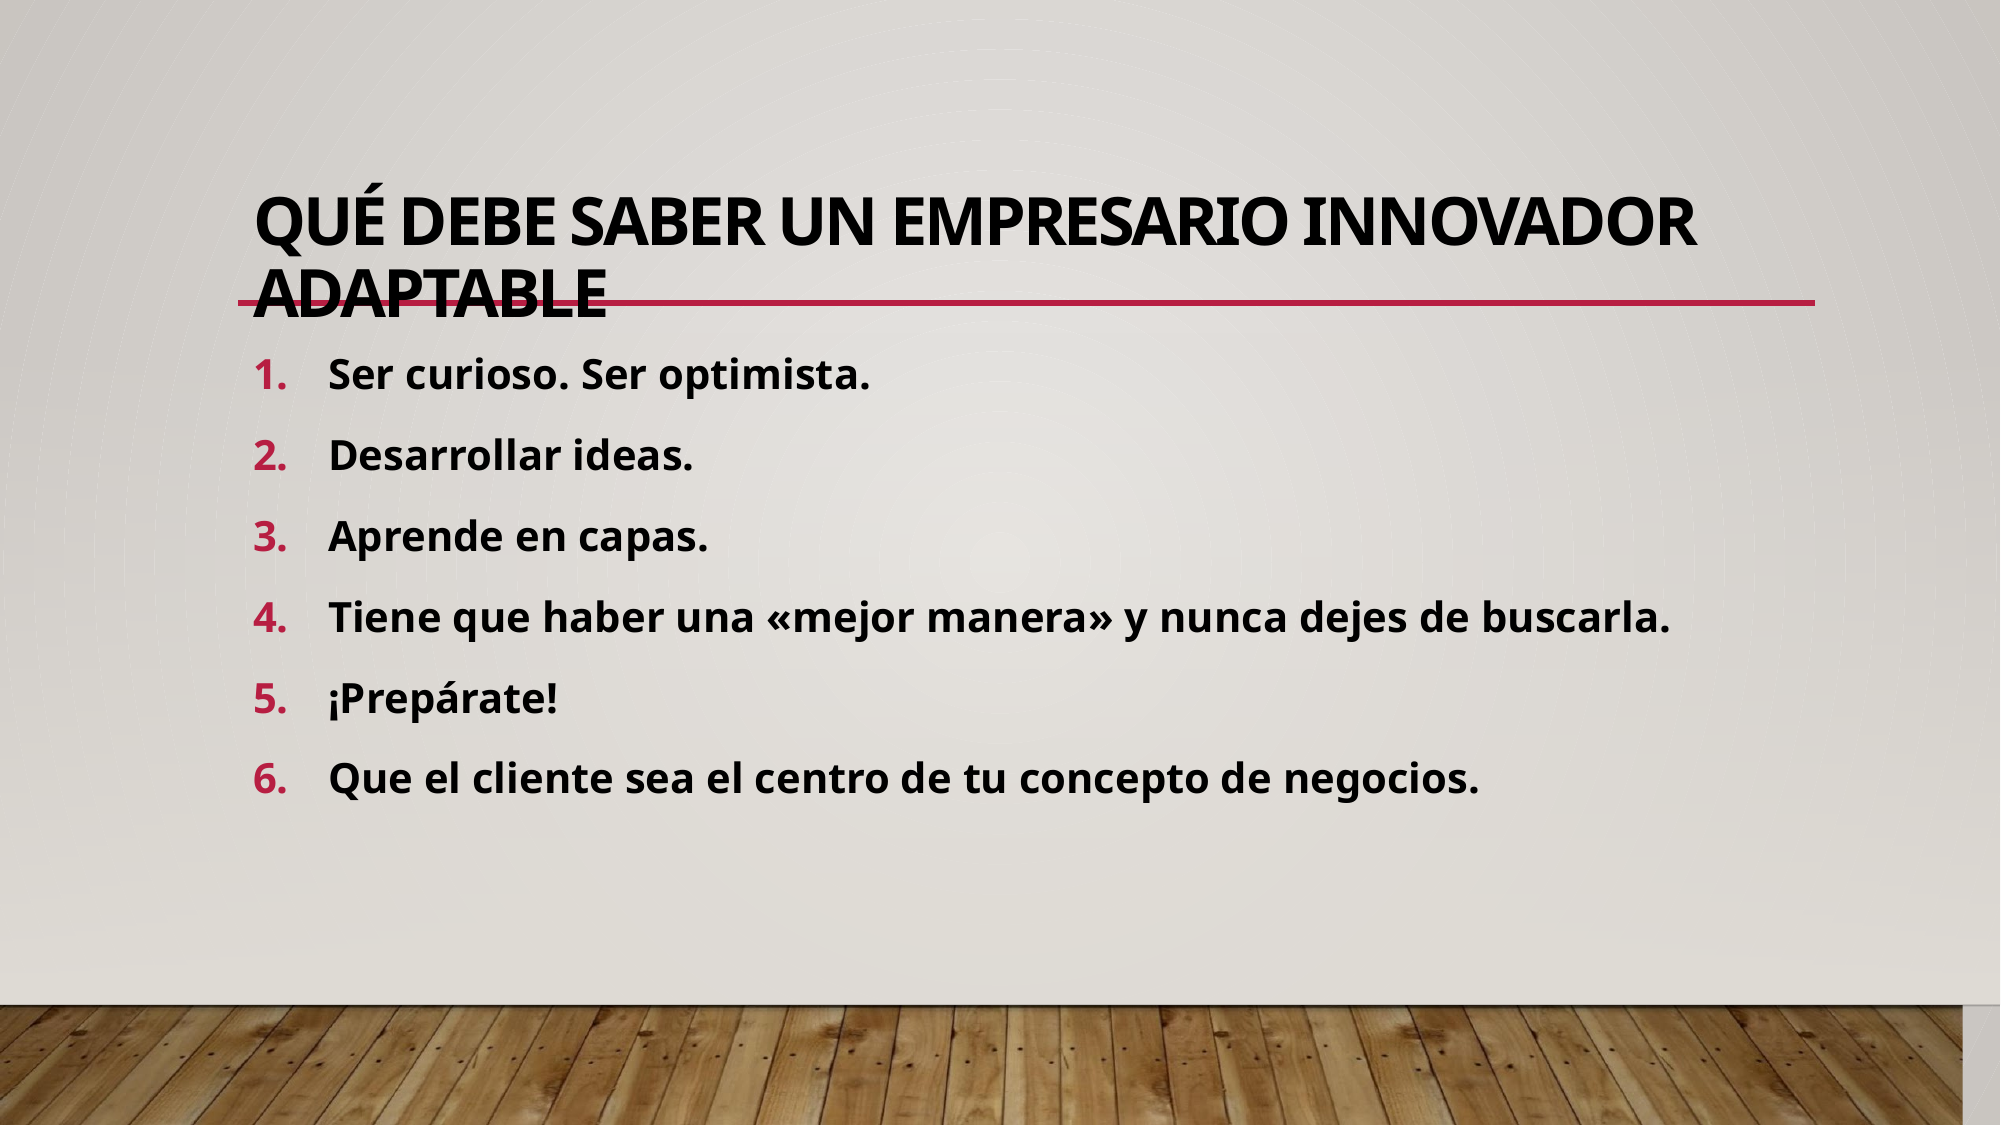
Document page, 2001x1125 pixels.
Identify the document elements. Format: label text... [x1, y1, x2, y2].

title QUÉ DEBE SABER UN EMPRESARIO INNOVADOR ADAPTABLE [238, 180, 1838, 305]
picture [0, 1005, 1963, 1125]
list Ser curioso. Ser optimista. Desarrollar ideas. Aprende en capas. Tiene que haber una «mejor manera» y nunca dejes de buscarla. ¡Prepárate! Que el cliente sea el centro de tu concepto de negocios. [238, 330, 1814, 897]
